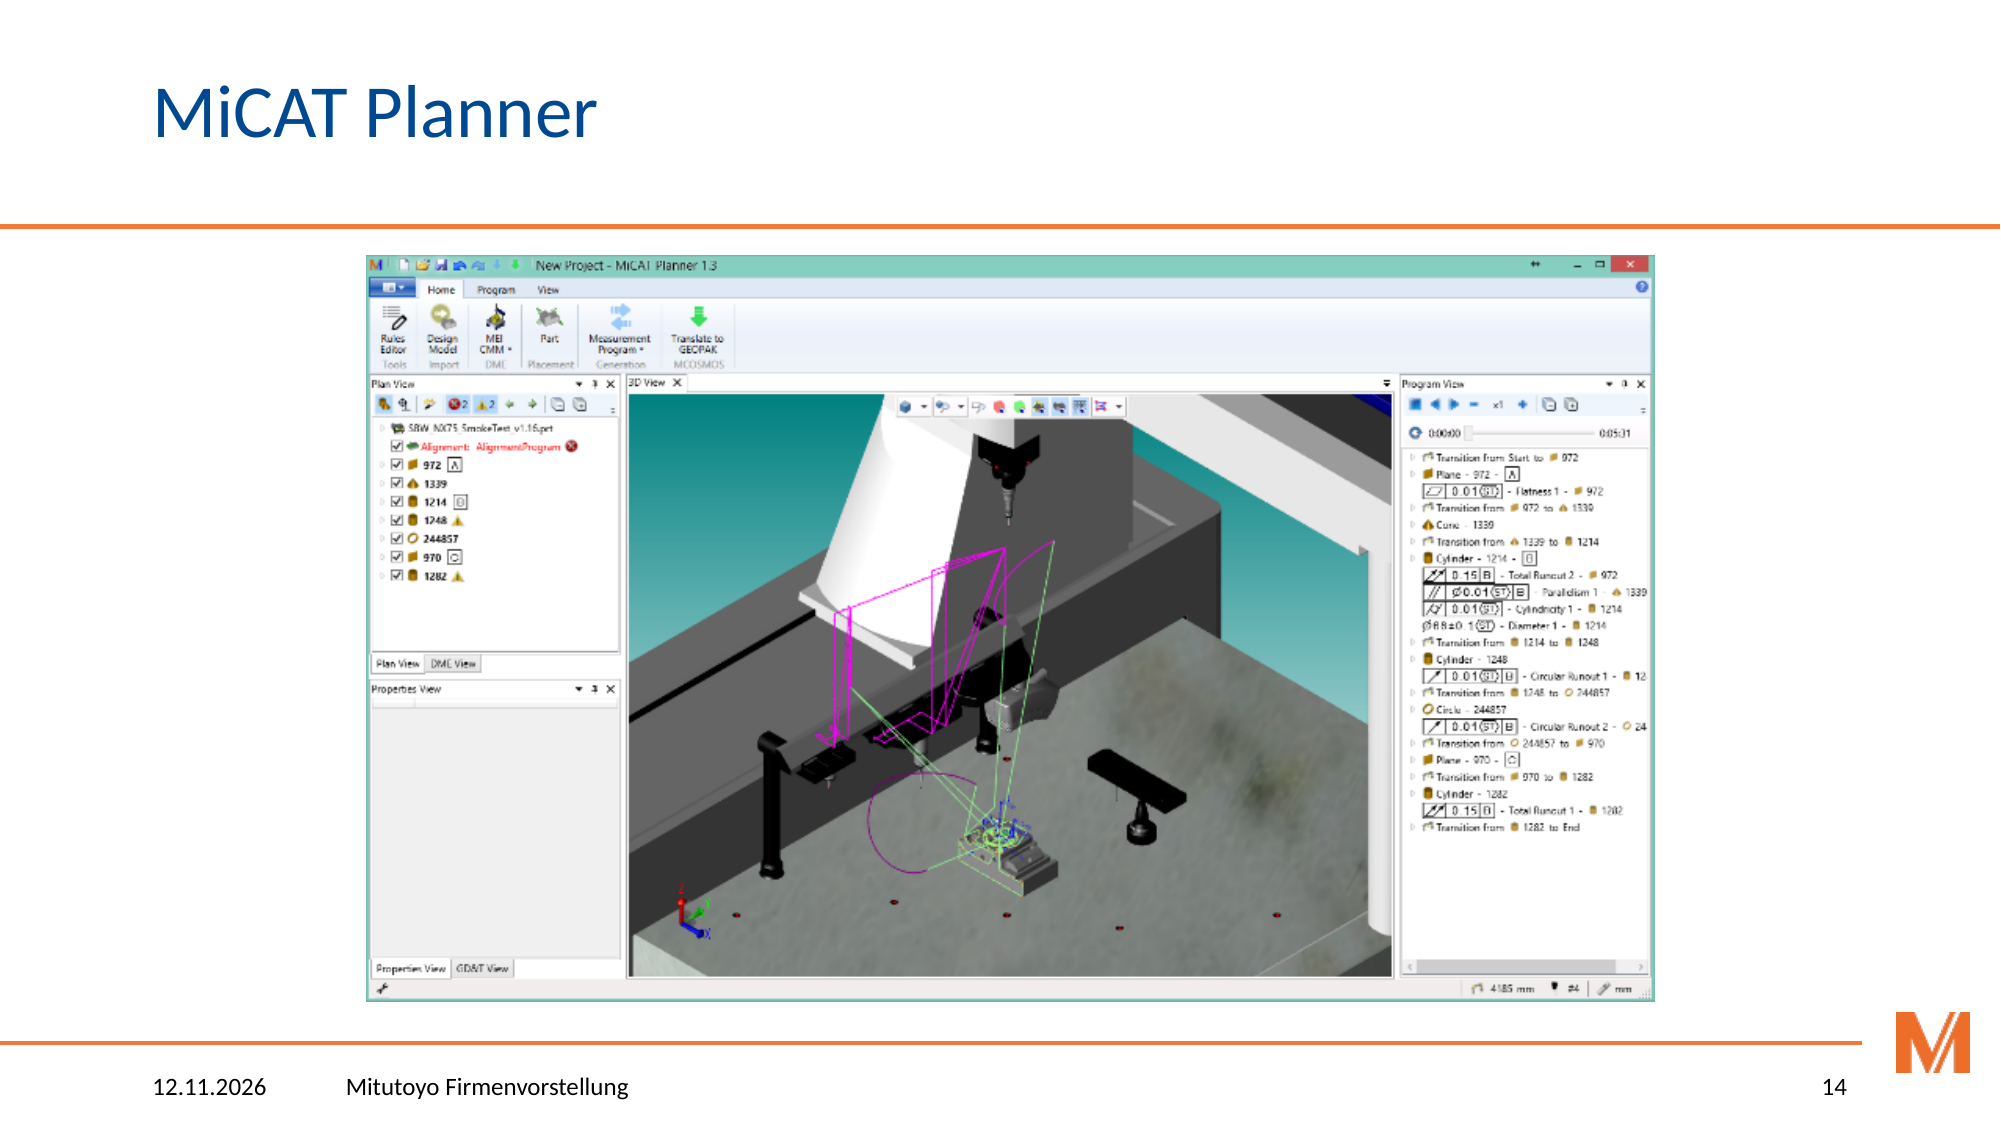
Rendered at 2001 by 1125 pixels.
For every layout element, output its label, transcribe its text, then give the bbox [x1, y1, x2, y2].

footer Mitutoyo Firmenvorstellung [330, 1055, 1721, 1116]
slide_number 14 [1743, 1055, 1863, 1116]
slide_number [137, 1055, 313, 1116]
picture [366, 255, 1655, 1002]
picture [1896, 1012, 1970, 1073]
title MiCAT Planner [137, 24, 1863, 203]
